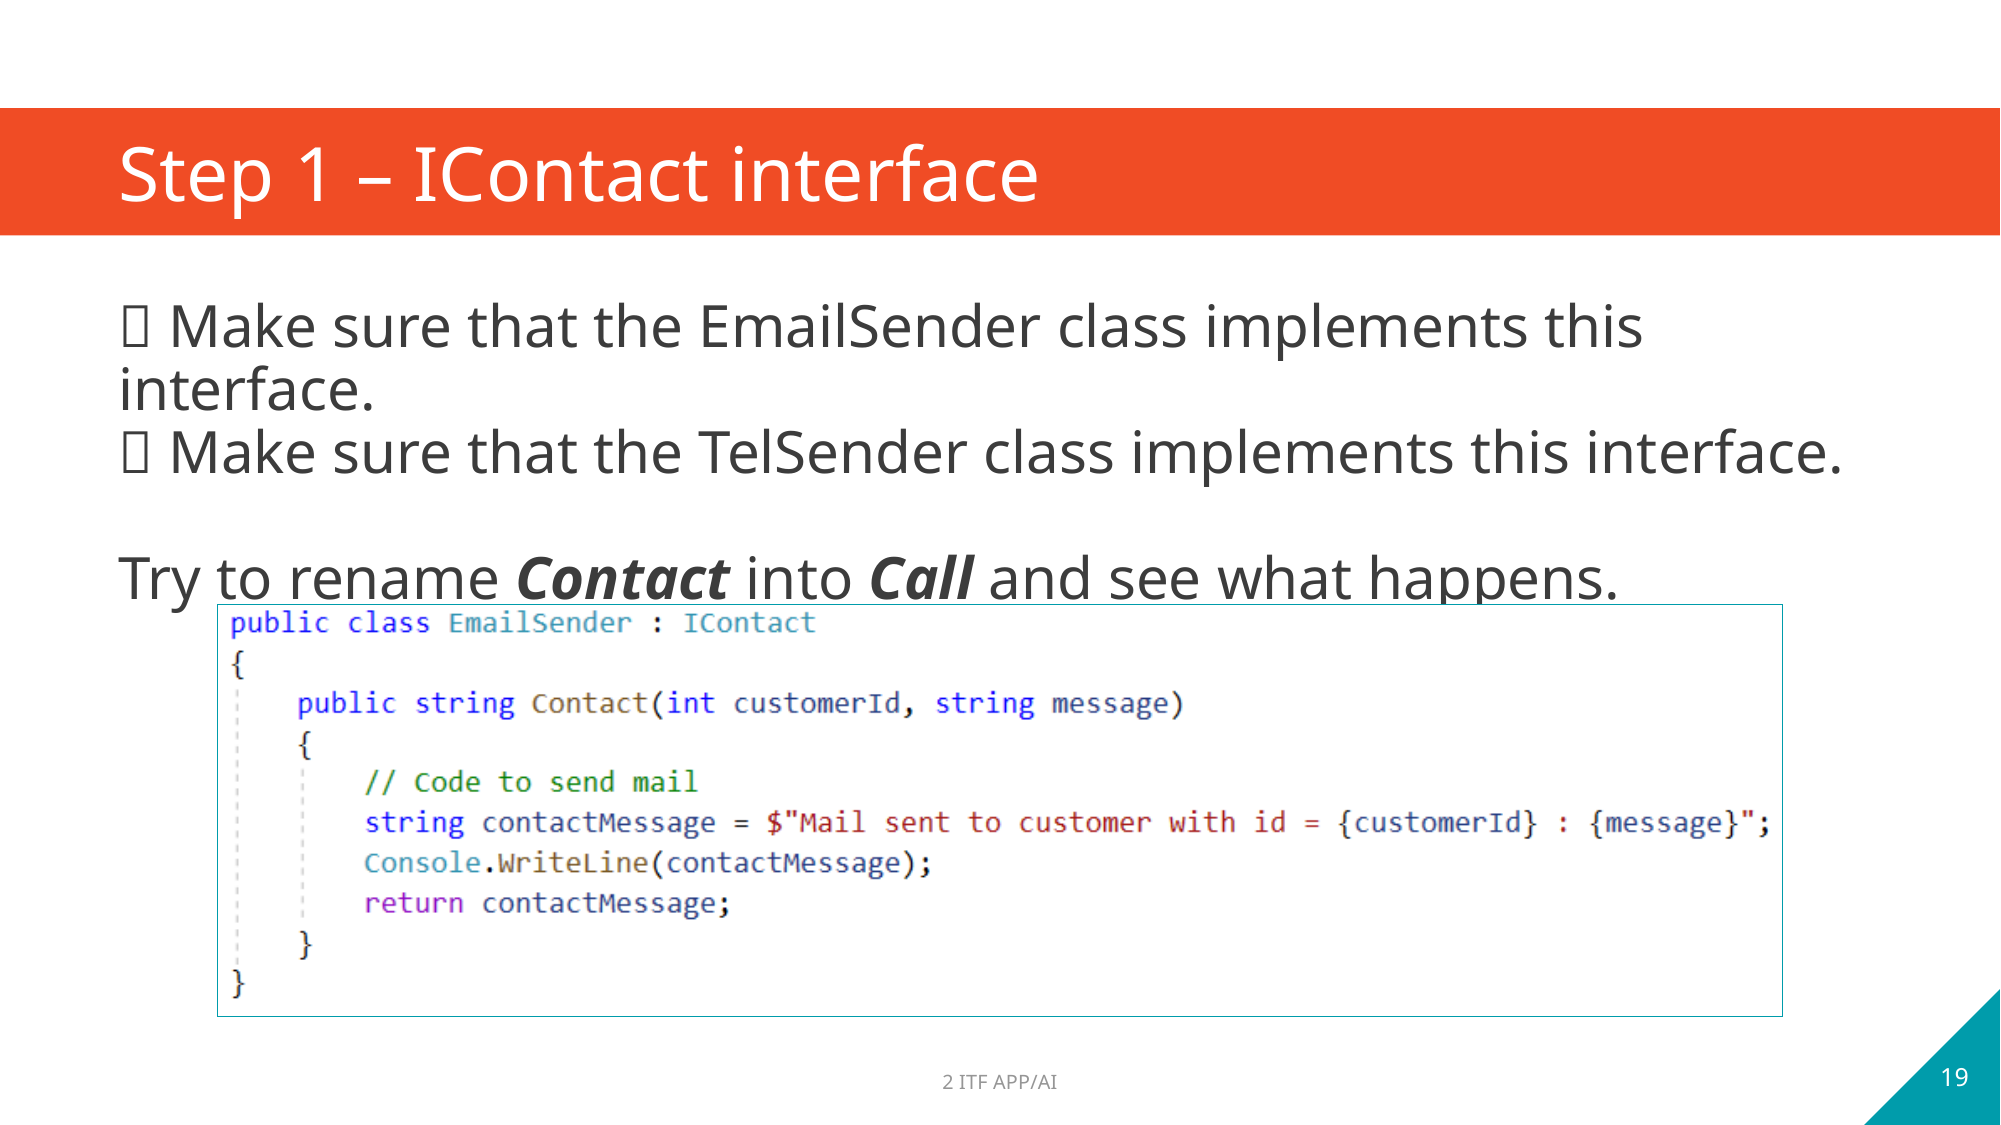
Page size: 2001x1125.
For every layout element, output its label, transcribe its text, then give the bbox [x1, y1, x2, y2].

footer 2 ITF APP/AI [704, 1062, 1296, 1101]
picture [217, 604, 1783, 1017]
title Step 1 – IContact interface [0, 108, 2000, 236]
list  Make sure that the EmailSender class implements this interface.  Make sure that the TelSender class implements this interface. Try to rename Contact into Call and see what happens. [0, 237, 2000, 1040]
slide_number 19 [1862, 987, 2000, 1125]
